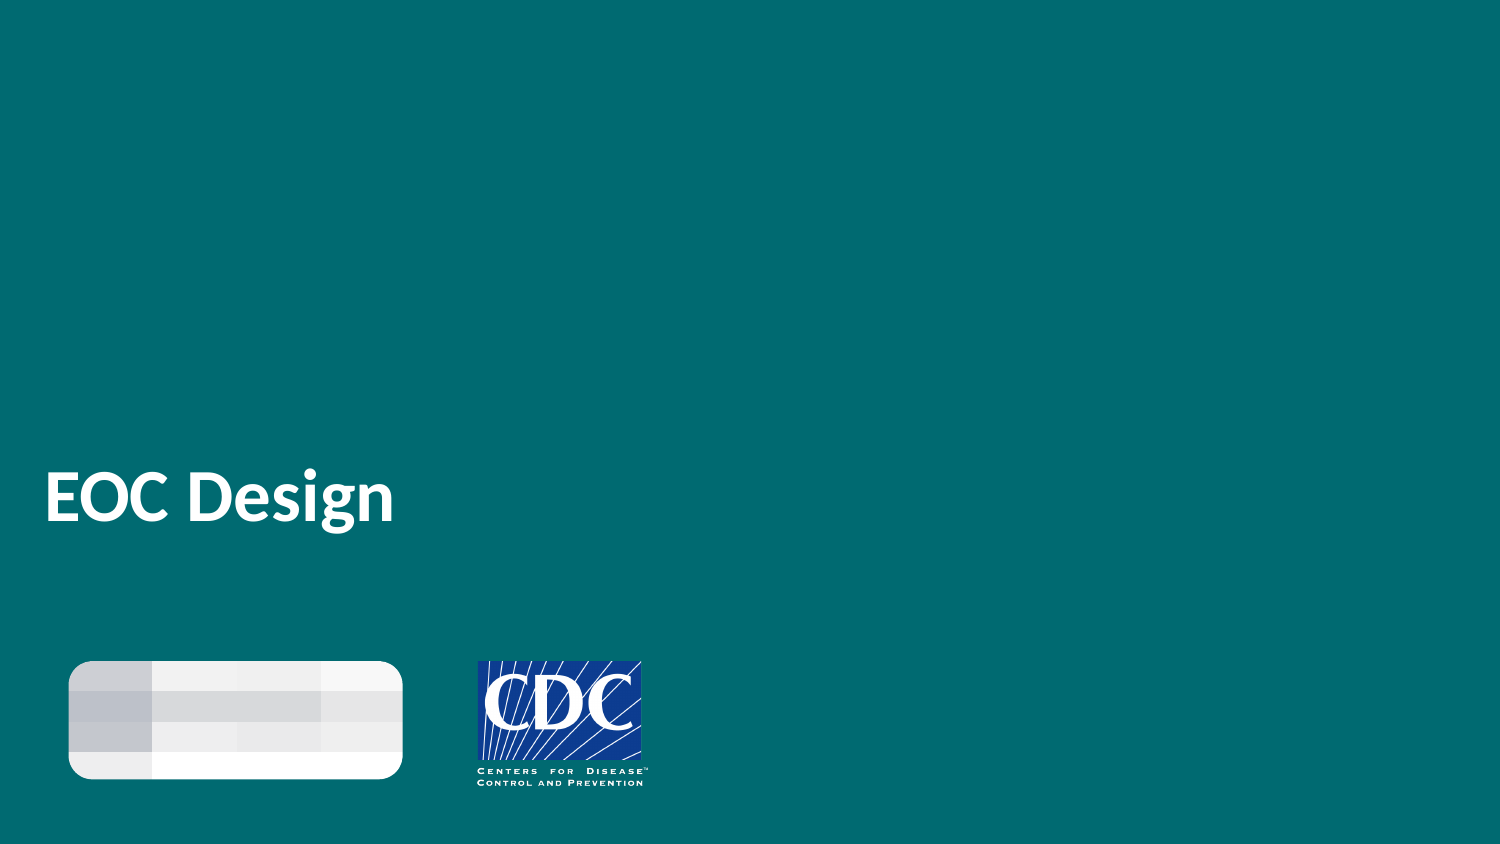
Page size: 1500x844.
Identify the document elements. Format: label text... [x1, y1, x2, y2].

picture [477, 762, 648, 786]
picture [477, 661, 642, 760]
title EOC Design [29, 400, 1391, 544]
